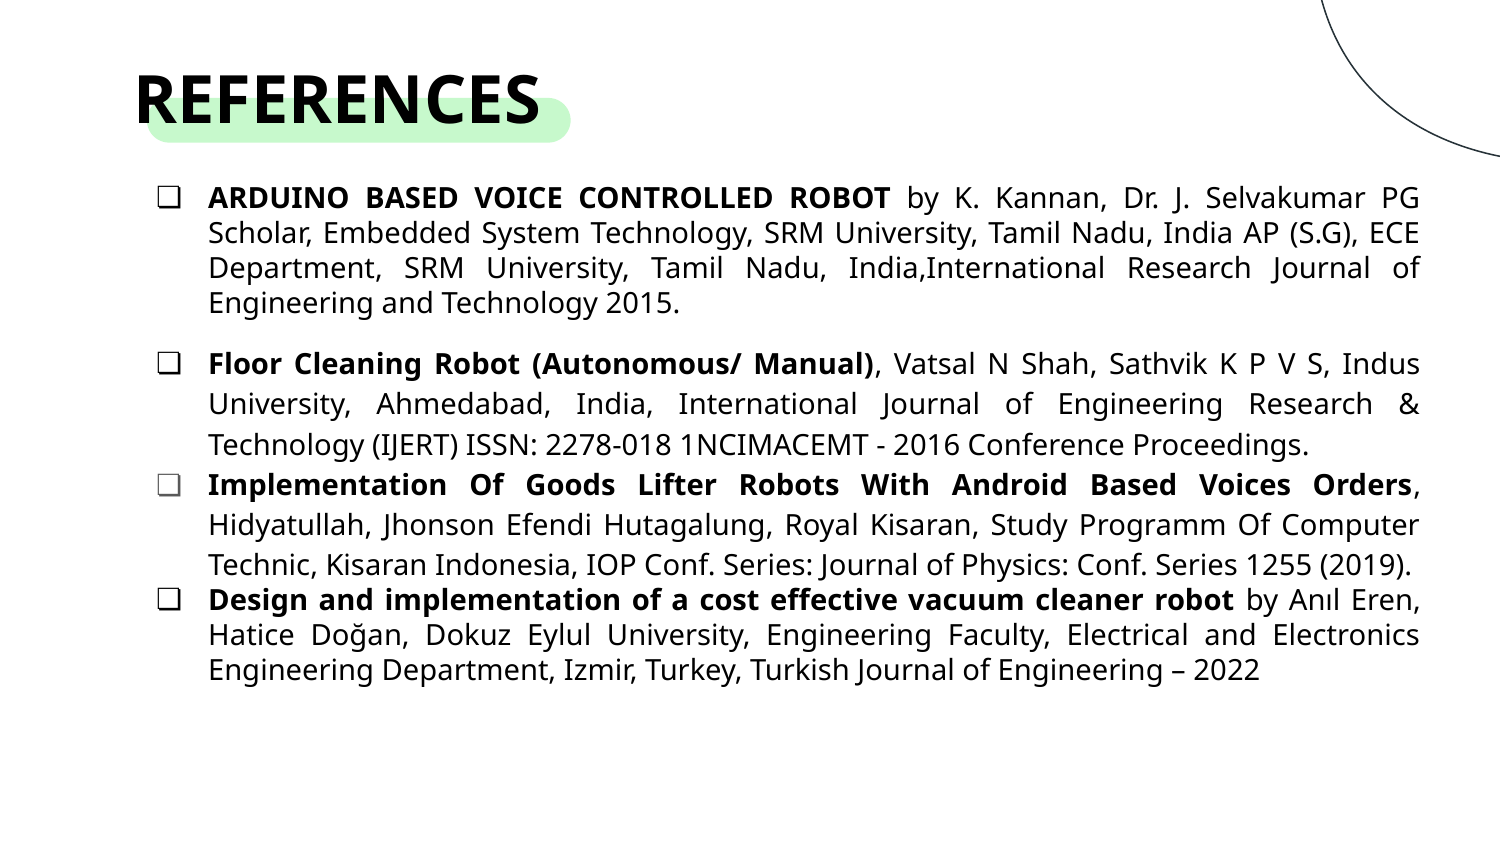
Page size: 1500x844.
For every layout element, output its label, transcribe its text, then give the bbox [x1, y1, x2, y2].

text_box ARDUINO BASED VOICE CONTROLLED ROBOT by K. Kannan, Dr. J. Selvakumar PG Scholar, Embedded System Technology, SRM University, Tamil Nadu, India AP (S.G), ECE Department, SRM University, Tamil Nadu, India,International Research Journal of Engineering and Technology 2015. Floor Cleaning Robot (Autonomous/ Manual), Vatsal N Shah, Sathvik K P V S, Indus University, Ahmedabad, India, International Journal of Engineering Research & Technology (IJERT) ISSN: 2278-018 1NCIMACEMT - 2016 Conference Proceedings. Implementation Of Goods Lifter Robots With Android Based Voices Orders, Hidyatullah, Jhonson Efendi Hutagalung, Royal Kisaran, Study Programm Of Computer Technic, Kisaran Indonesia, IOP Conf. Series: Journal of Physics: Conf. Series 1255 (2019). Design and implementation of a cost effective vacuum cleaner robot by Anıl Eren, Hatice Doğan, Dokuz Eylul University, Engineering Faculty, Electrical and Electronics Engineering Department, Izmir, Turkey, Turkish Journal of Engineering – 2022 [118, 164, 1436, 818]
title REFERENCES [118, 42, 778, 143]
